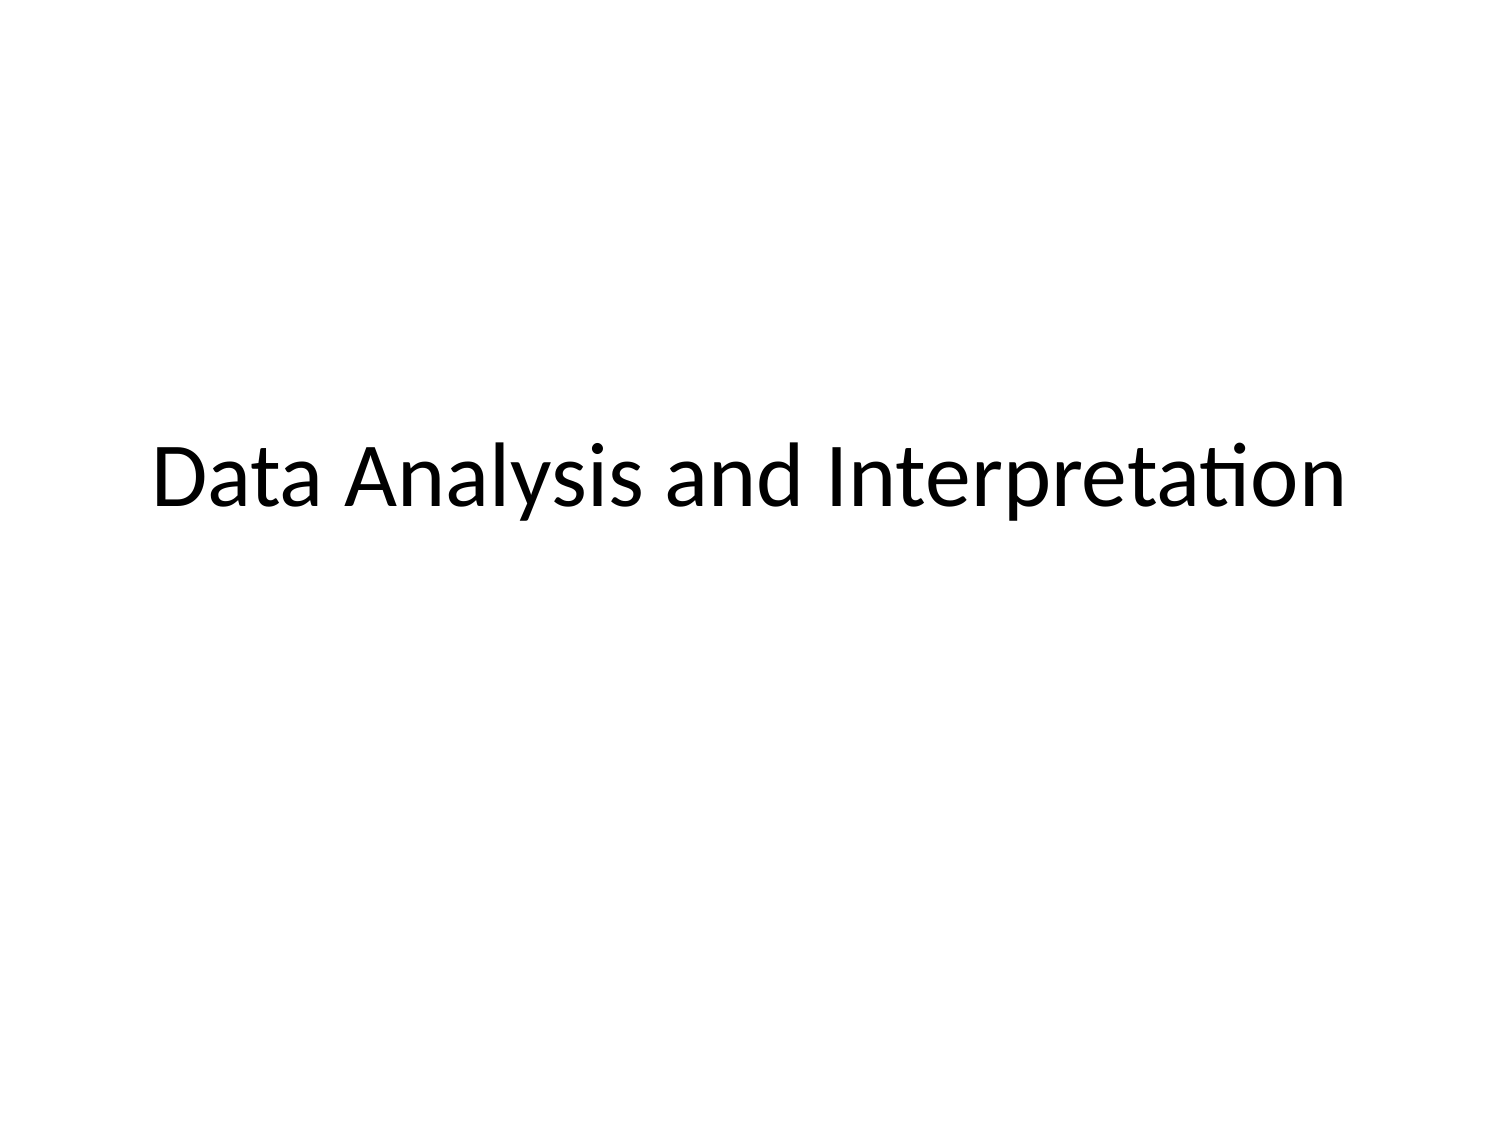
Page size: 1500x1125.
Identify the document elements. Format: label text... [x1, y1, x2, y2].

title Data Analysis and Interpretation [112, 349, 1388, 591]
